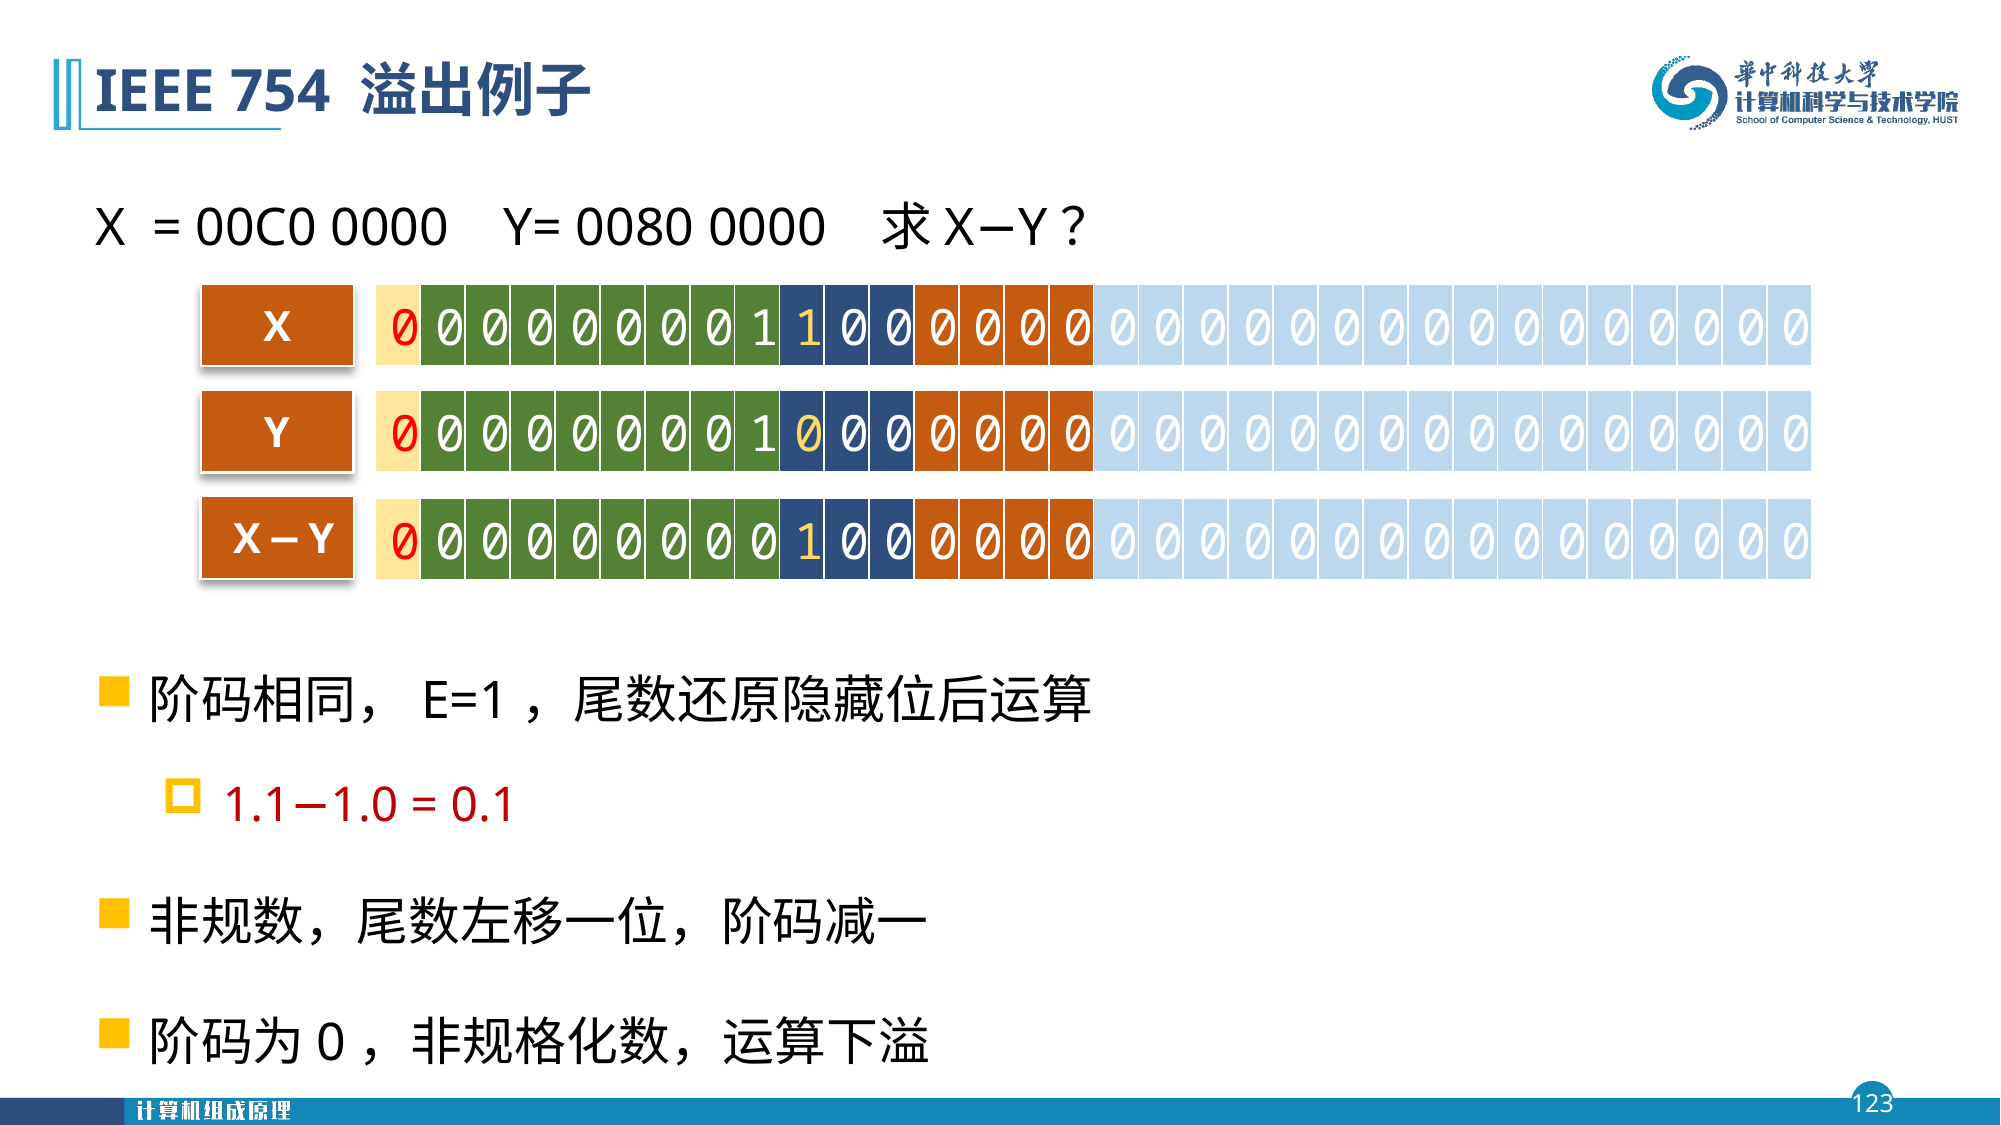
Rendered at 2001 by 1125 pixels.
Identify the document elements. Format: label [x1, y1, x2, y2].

table_header [1184, 499, 1227, 579]
table_header [511, 391, 554, 471]
text_box [200, 496, 355, 580]
table_header [1543, 391, 1586, 471]
table_header [466, 499, 509, 579]
table_header [1454, 391, 1497, 471]
table_header [1768, 285, 1811, 365]
title [80, 42, 1805, 144]
table_header [1094, 499, 1138, 579]
table_header [1274, 499, 1317, 579]
table_header [735, 285, 779, 365]
table_header [646, 391, 689, 471]
table_header [376, 499, 419, 579]
table_header [601, 391, 644, 471]
table_header [915, 499, 958, 579]
table_header [376, 285, 419, 365]
table_header [780, 285, 823, 365]
table_header [601, 499, 644, 579]
table_header [421, 391, 464, 471]
table_header [1498, 391, 1542, 471]
table_header [466, 391, 509, 471]
table_header [1094, 391, 1138, 471]
table_header [1723, 285, 1766, 365]
table_header [825, 391, 868, 471]
table_header [1005, 285, 1048, 365]
table_header [421, 499, 464, 579]
table_header [511, 285, 554, 365]
table_header [870, 499, 913, 579]
table_header [960, 285, 1003, 365]
table_header [1050, 391, 1093, 471]
table_header [421, 285, 464, 365]
table_header [1543, 499, 1586, 579]
table_header [1633, 499, 1676, 579]
table_header [1139, 285, 1182, 365]
table_header [1139, 391, 1182, 471]
table_header [1274, 285, 1317, 365]
table_header [915, 391, 958, 471]
table_header [1678, 391, 1721, 471]
table_header [1229, 391, 1272, 471]
table_header [870, 285, 913, 365]
table_header [1633, 391, 1676, 471]
table_header [1229, 499, 1272, 579]
table_header [1409, 499, 1452, 579]
table_header [960, 499, 1003, 579]
table_header [1588, 391, 1631, 471]
table_header [1184, 391, 1227, 471]
table_header [1768, 499, 1811, 579]
table_header [1588, 285, 1631, 365]
table_header [1723, 499, 1766, 579]
table_header [735, 499, 779, 579]
table_header [1319, 391, 1362, 471]
table_header [1723, 391, 1766, 471]
table_header [691, 285, 734, 365]
table_header [646, 285, 689, 365]
table_header [1454, 285, 1497, 365]
table_header [556, 391, 599, 471]
table_header [1319, 499, 1362, 579]
table_header [1633, 285, 1676, 365]
table_header [1588, 499, 1631, 579]
table_header [825, 499, 868, 579]
table_header [1678, 285, 1721, 365]
table_header [1364, 285, 1407, 365]
table_header [1274, 391, 1317, 471]
table_header [691, 499, 734, 579]
table_header [1768, 391, 1811, 471]
table_header [1094, 285, 1138, 365]
table_header [870, 391, 913, 471]
table_header [1229, 285, 1272, 365]
table_header [1409, 391, 1452, 471]
table_header [1498, 499, 1542, 579]
table_header [735, 391, 779, 471]
table_header [1005, 391, 1048, 471]
table_header [915, 285, 958, 365]
table_header [601, 285, 644, 365]
table_header [1454, 499, 1497, 579]
table_header [780, 391, 823, 471]
table_header [556, 499, 599, 579]
table_header [825, 285, 868, 365]
table_header [691, 391, 734, 471]
table_header [1678, 499, 1721, 579]
picture [1805, 56, 1958, 130]
table_header [556, 285, 599, 365]
table_header [780, 499, 823, 579]
table_header [1319, 285, 1362, 365]
table_header [511, 499, 554, 579]
table_header [1184, 285, 1227, 365]
table_header [960, 391, 1003, 471]
list [80, 154, 1944, 1080]
table_header [376, 391, 419, 471]
table_header [1543, 285, 1586, 365]
table_header [1498, 285, 1542, 365]
table_header [646, 499, 689, 579]
table_header [1005, 499, 1048, 579]
table_header [466, 285, 509, 365]
table_header [1409, 285, 1452, 365]
table_header [1050, 499, 1093, 579]
text_box [201, 283, 355, 367]
table_header [1139, 499, 1182, 579]
table_header [1364, 499, 1407, 579]
table_header [1050, 285, 1093, 365]
table_header [1364, 391, 1407, 471]
text_box [201, 390, 354, 473]
